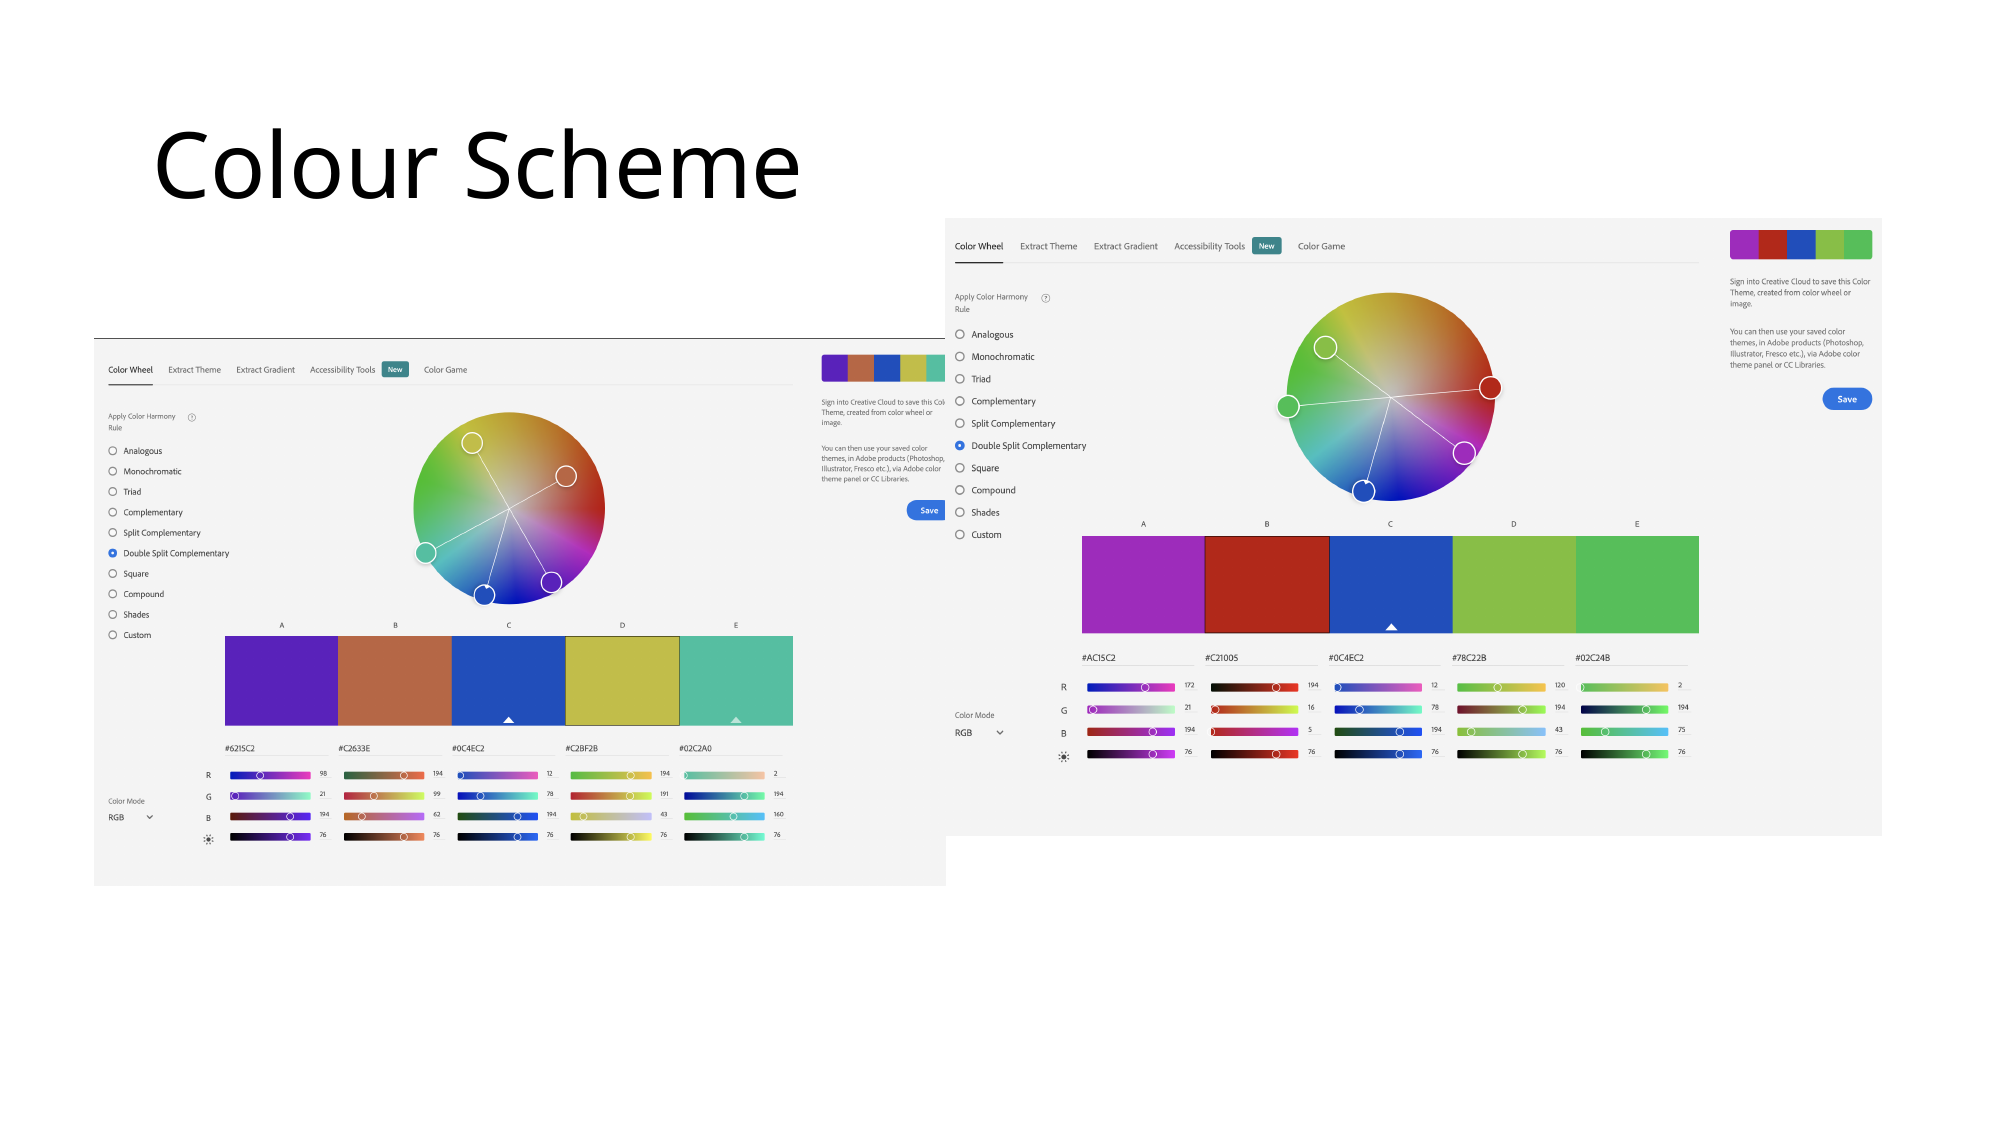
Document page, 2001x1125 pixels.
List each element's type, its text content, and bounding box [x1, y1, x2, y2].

title Colour Scheme [137, 59, 1863, 278]
picture [93, 218, 1882, 886]
